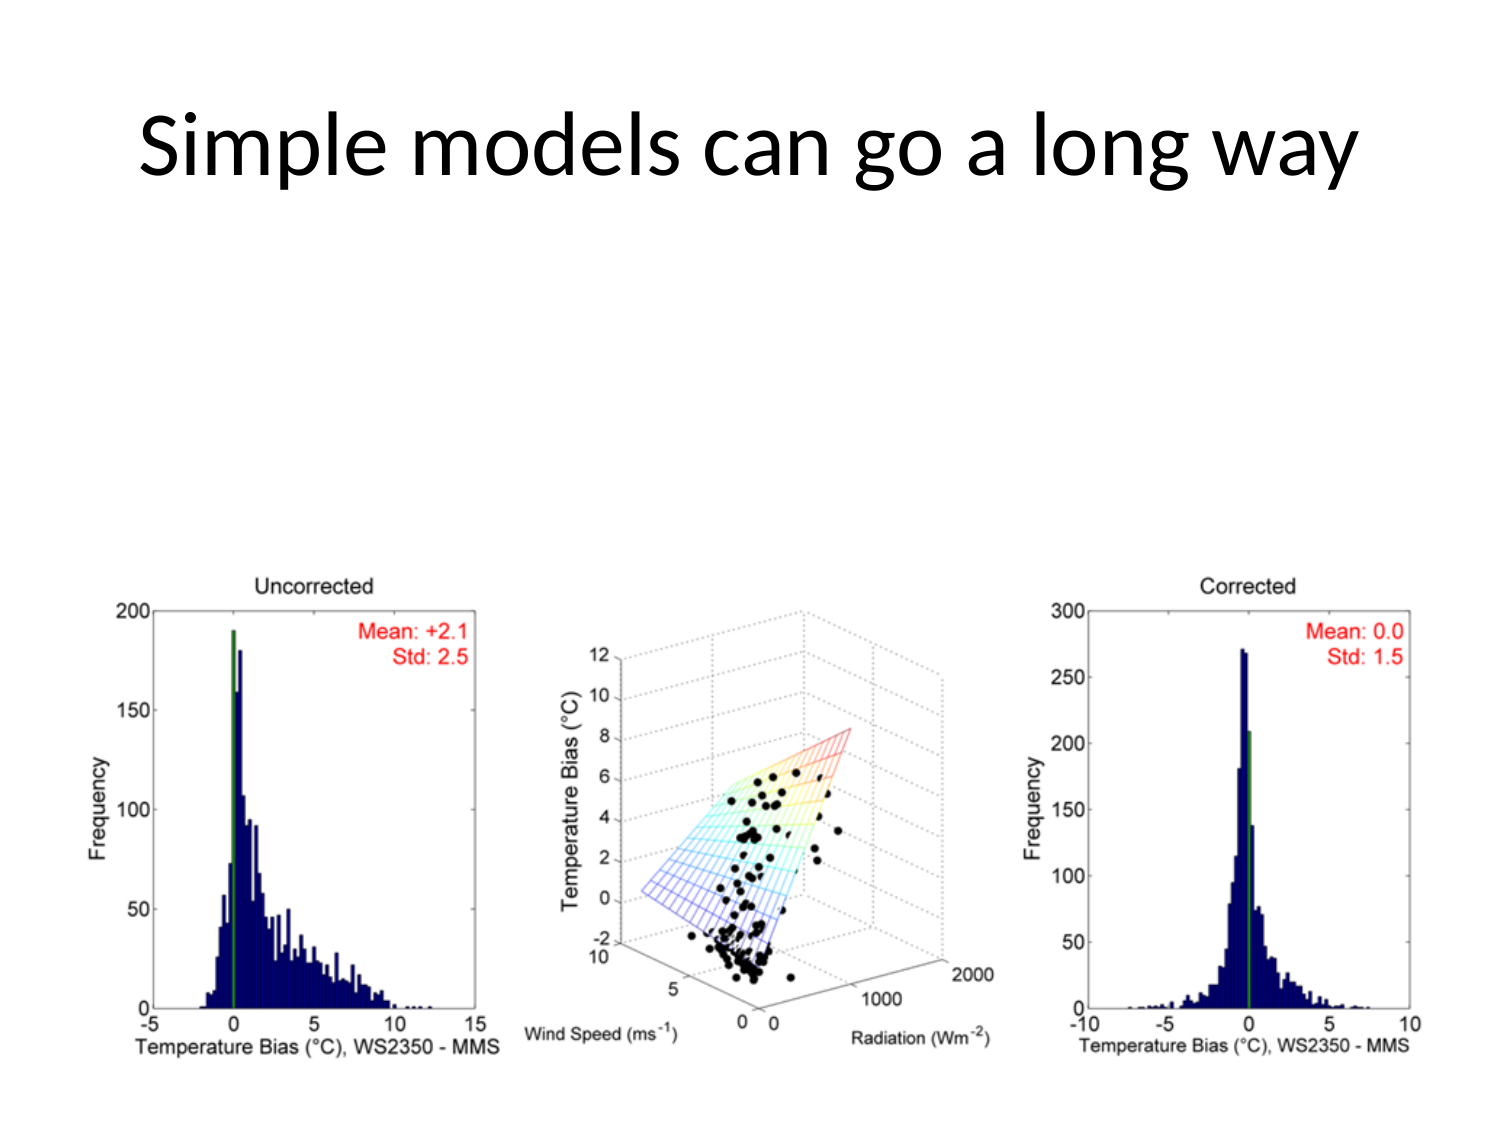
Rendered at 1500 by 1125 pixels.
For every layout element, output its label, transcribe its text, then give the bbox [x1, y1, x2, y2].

title Simple models can go a long way [75, 45, 1425, 233]
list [76, 573, 1442, 1062]
